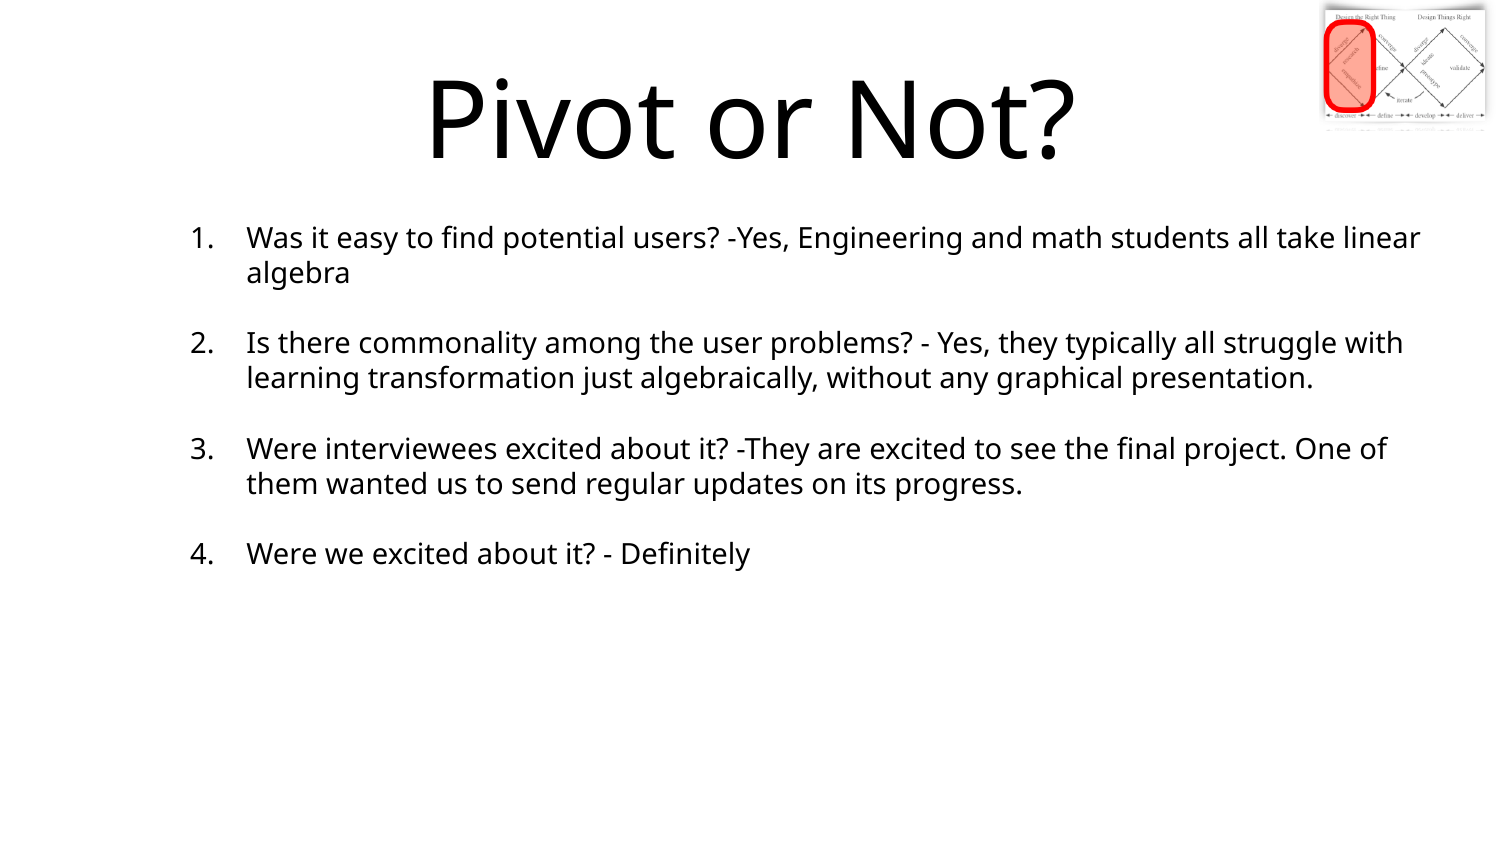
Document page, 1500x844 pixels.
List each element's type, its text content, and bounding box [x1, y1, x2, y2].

picture [1319, 0, 1500, 131]
list Was it easy to find potential users? -Yes, Engineering and math students all take linear algebra Is there commonality among the user problems? - Yes, they typically all struggle with learning transformation just algebraically, without any graphical presentation. Were interviewees excited about it? -They are excited to see the final project. One of them wanted us to send regular updates on its progress. Were we excited about it? - Definitely not [109, 143, 1442, 756]
title Pivot or Not? [109, 21, 1391, 143]
